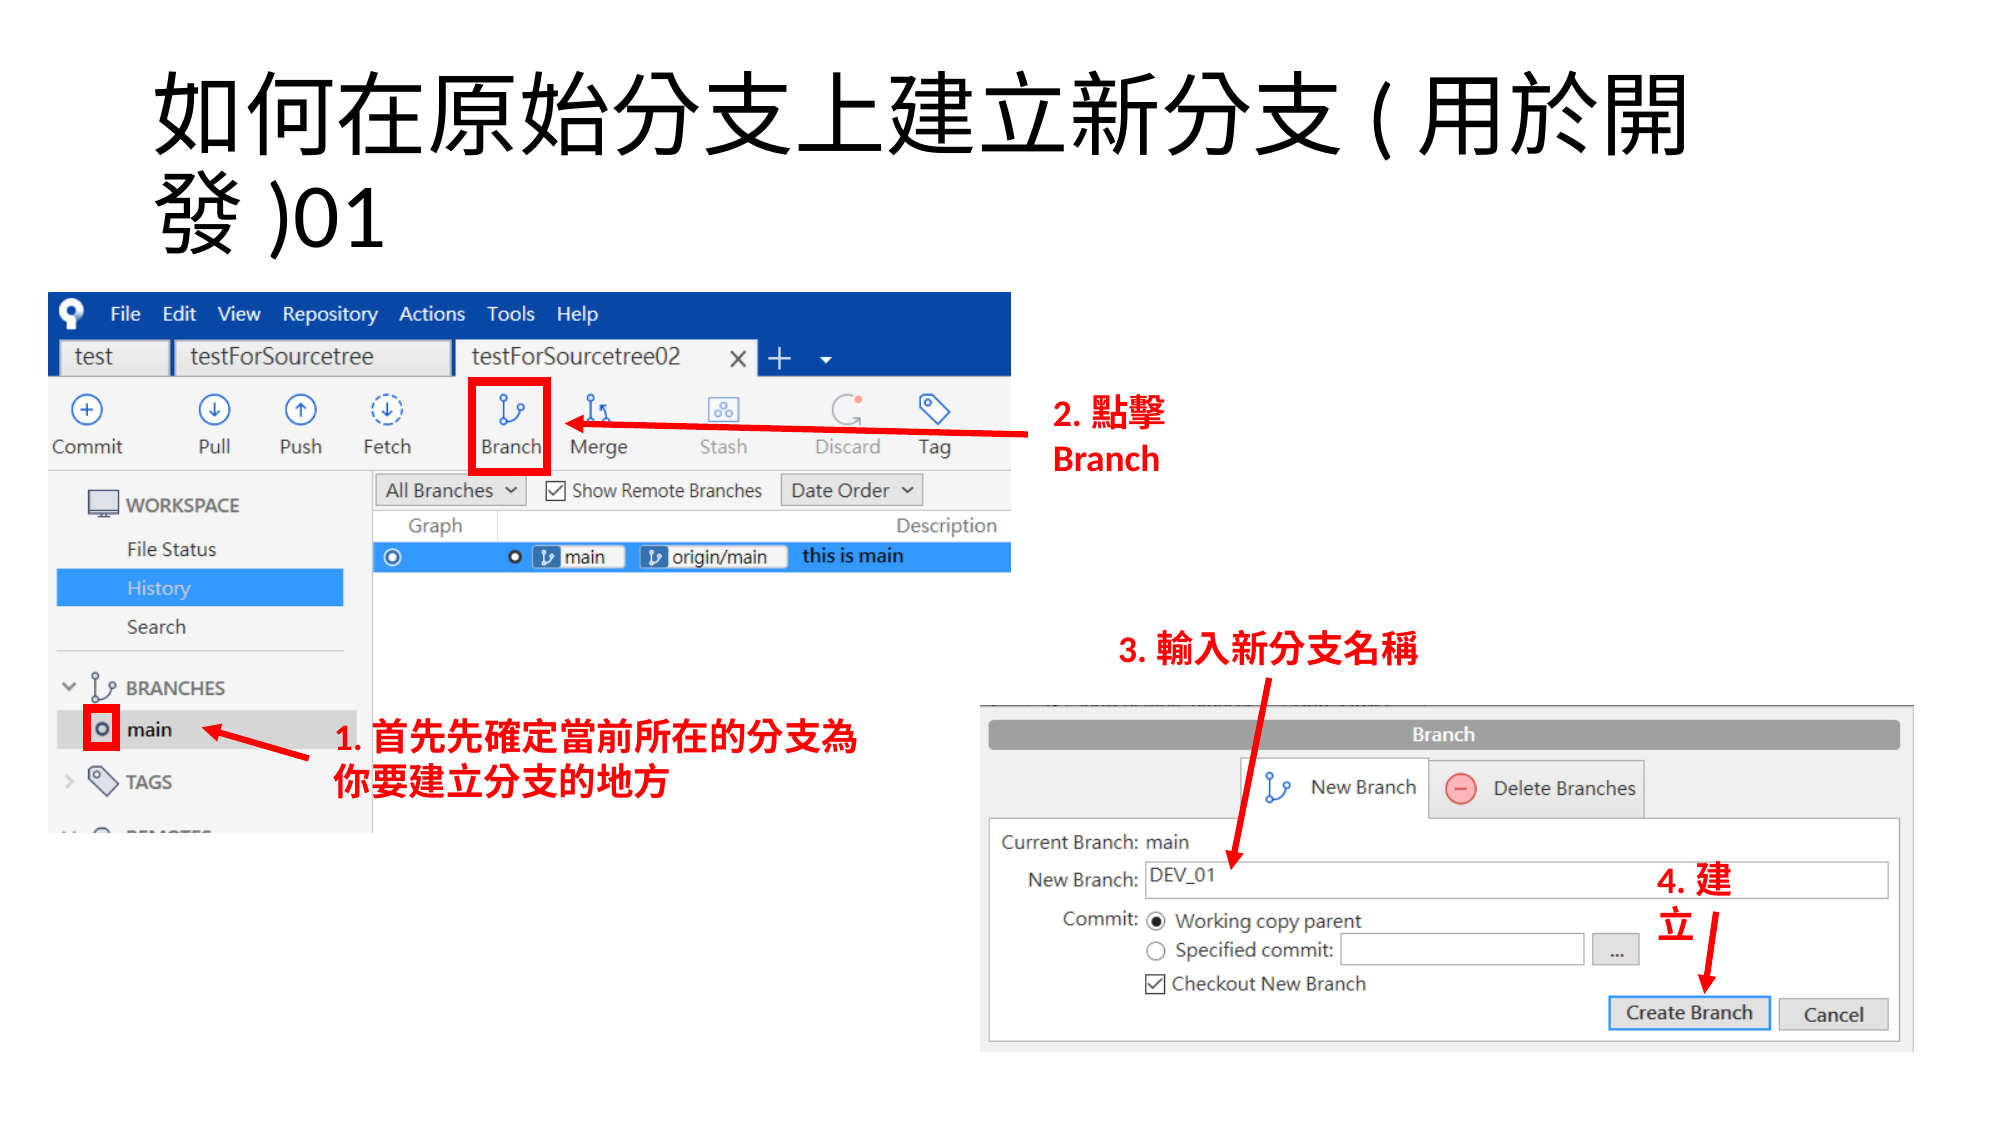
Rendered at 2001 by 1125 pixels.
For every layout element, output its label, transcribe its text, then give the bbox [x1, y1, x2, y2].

picture [48, 292, 1914, 1052]
title 如何在原始分支上建立新分支(用於開發)01 [137, 59, 1883, 278]
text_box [1230, 677, 1270, 871]
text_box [564, 423, 1028, 435]
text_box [201, 727, 309, 759]
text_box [1704, 911, 1717, 995]
text_box 2.點擊Branch [1038, 381, 1284, 487]
text_box 3.輸入新分支名稱 [1103, 617, 1435, 678]
